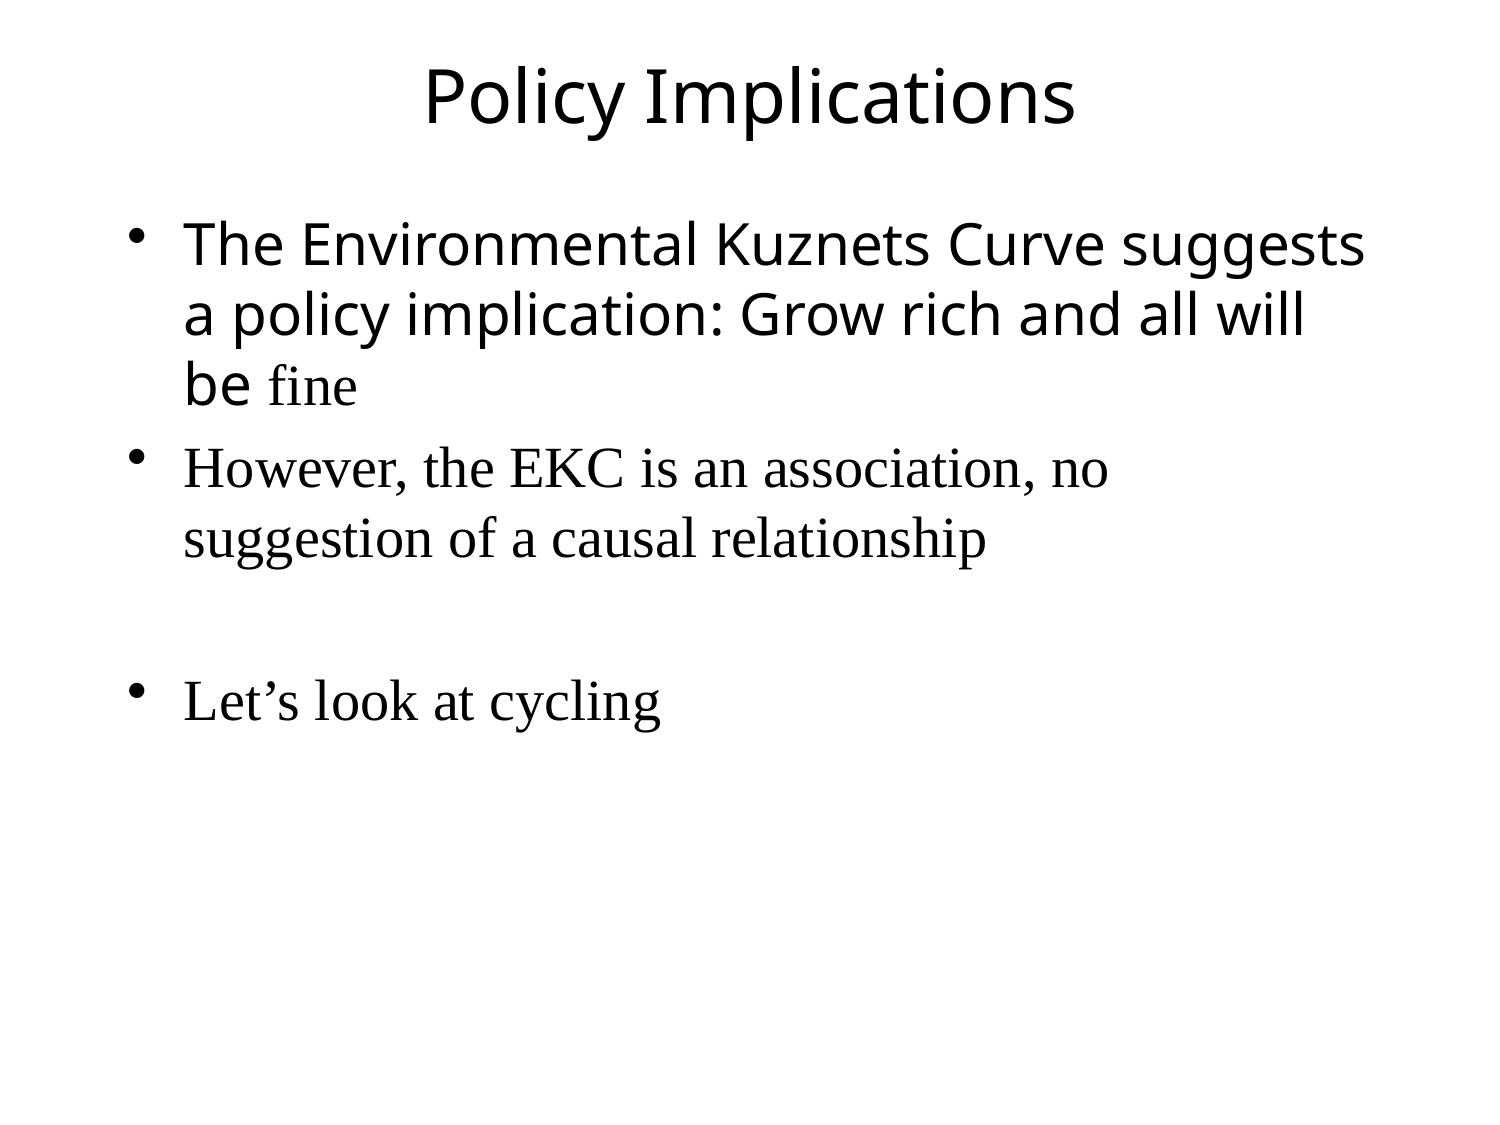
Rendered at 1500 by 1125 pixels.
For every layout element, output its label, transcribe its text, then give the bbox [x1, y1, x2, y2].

title Policy Implications [112, 0, 1388, 188]
list The Environmental Kuznets Curve suggests a policy implication: Grow rich and all will be fine However, the EKC is an association, no suggestion of a causal relationship Let’s look at cycling [112, 199, 1388, 876]
